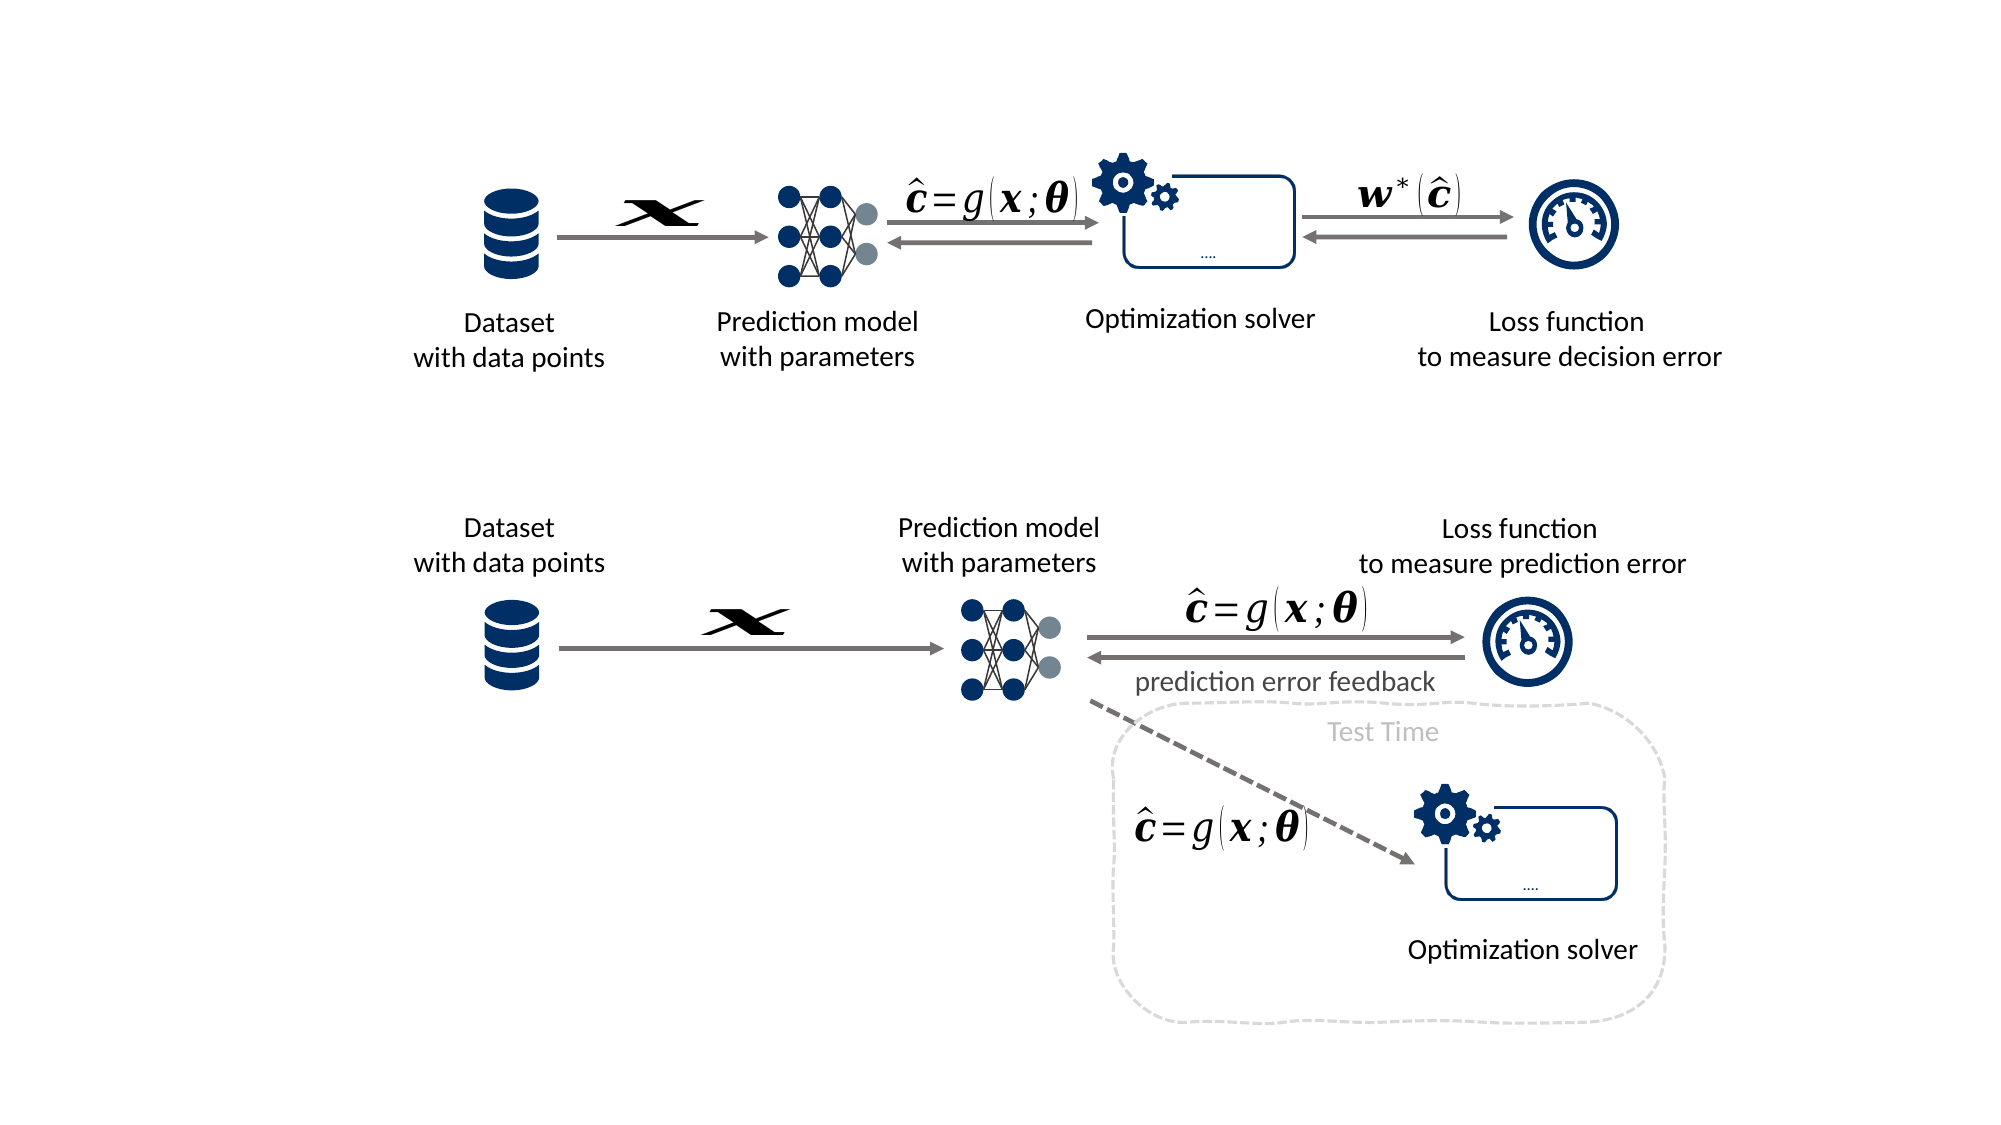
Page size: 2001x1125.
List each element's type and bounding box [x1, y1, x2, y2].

text_box [309, 73, 1780, 468]
text_box [309, 486, 1780, 1043]
